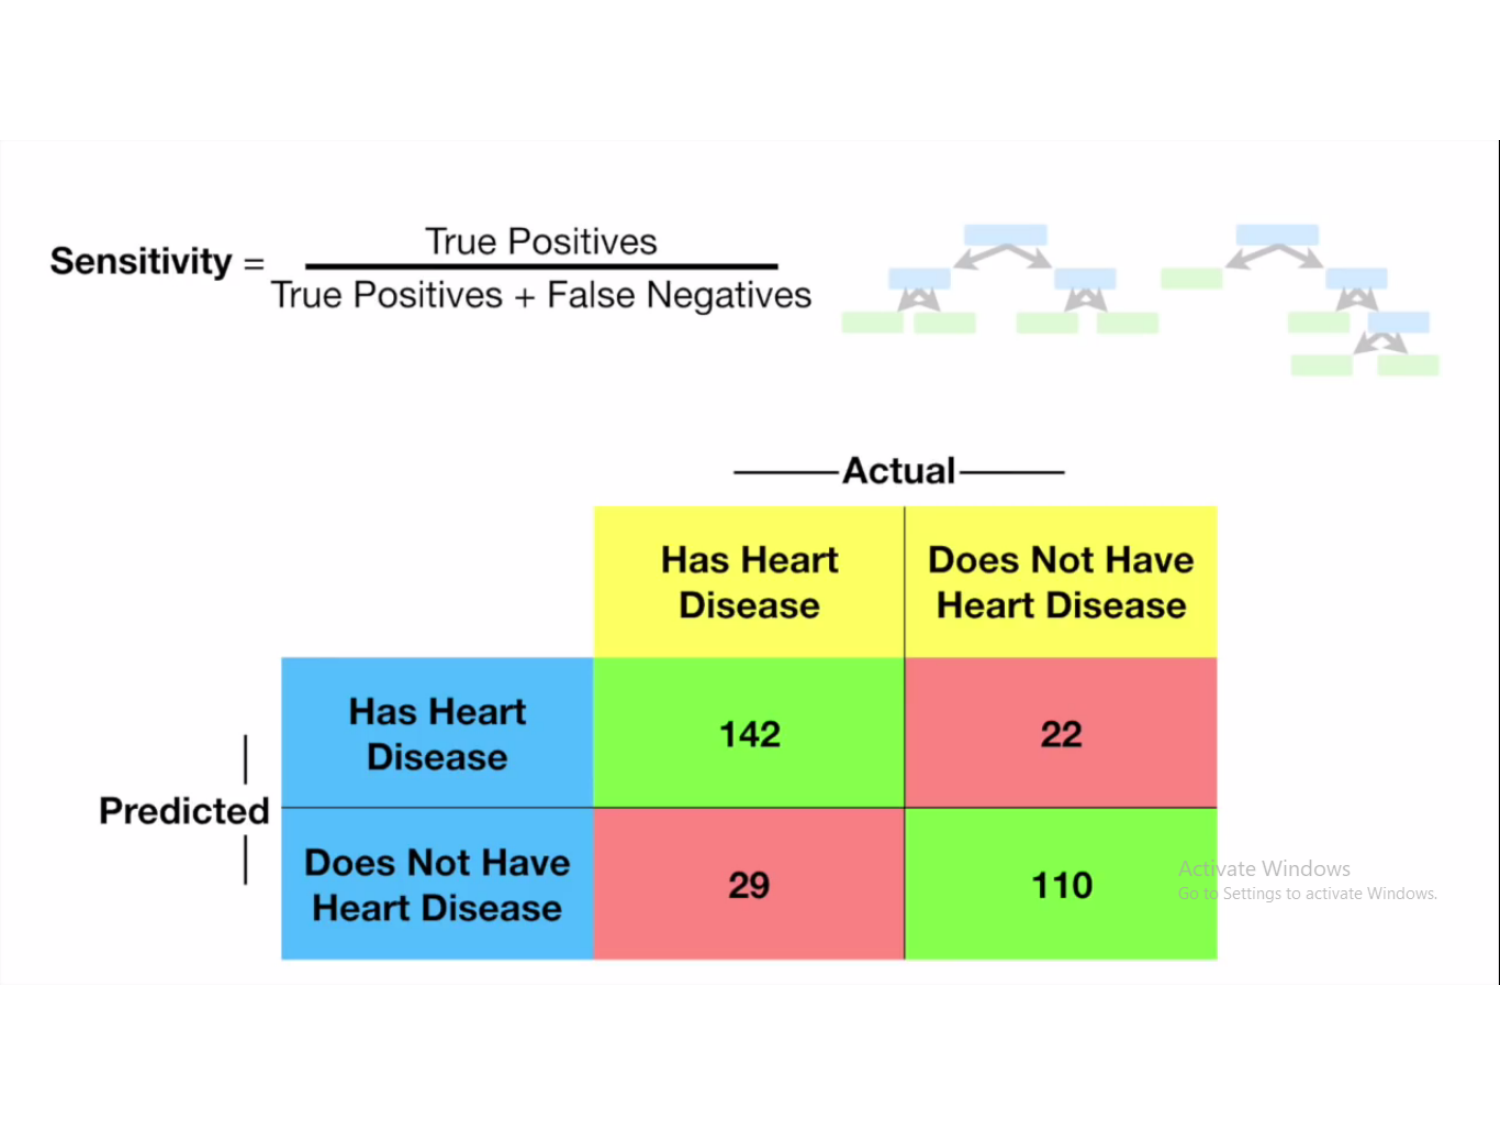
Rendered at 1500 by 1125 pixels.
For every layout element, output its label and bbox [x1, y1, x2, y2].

picture [0, 140, 1500, 985]
